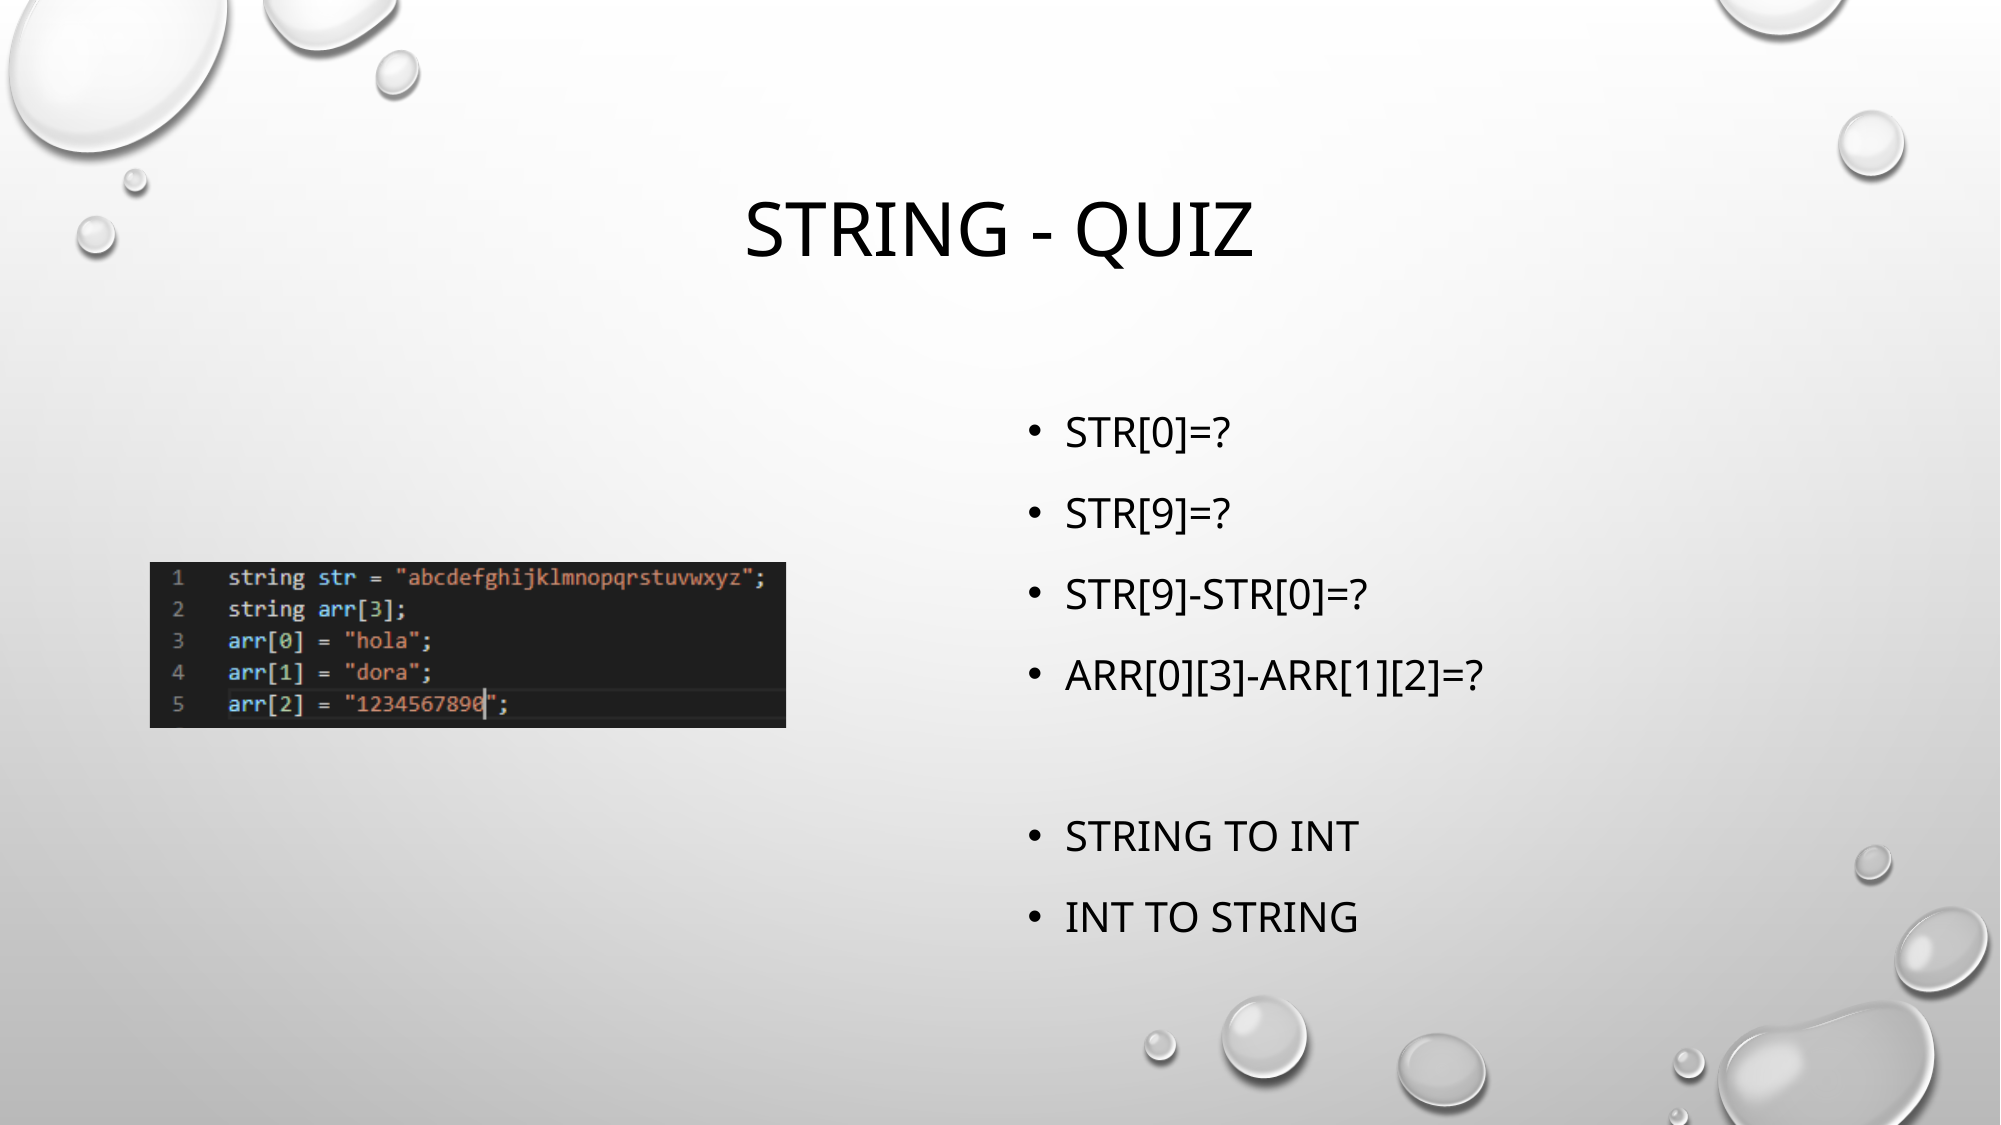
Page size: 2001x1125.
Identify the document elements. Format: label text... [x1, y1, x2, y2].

list Str[0]=? Str[9]=? Str[9]-str[0]=? Arr[0][3]-arr[1][2]=? String to int Int to string [1012, 388, 1850, 950]
title String - quiz [149, 101, 1851, 364]
picture [0, 0, 2000, 1125]
